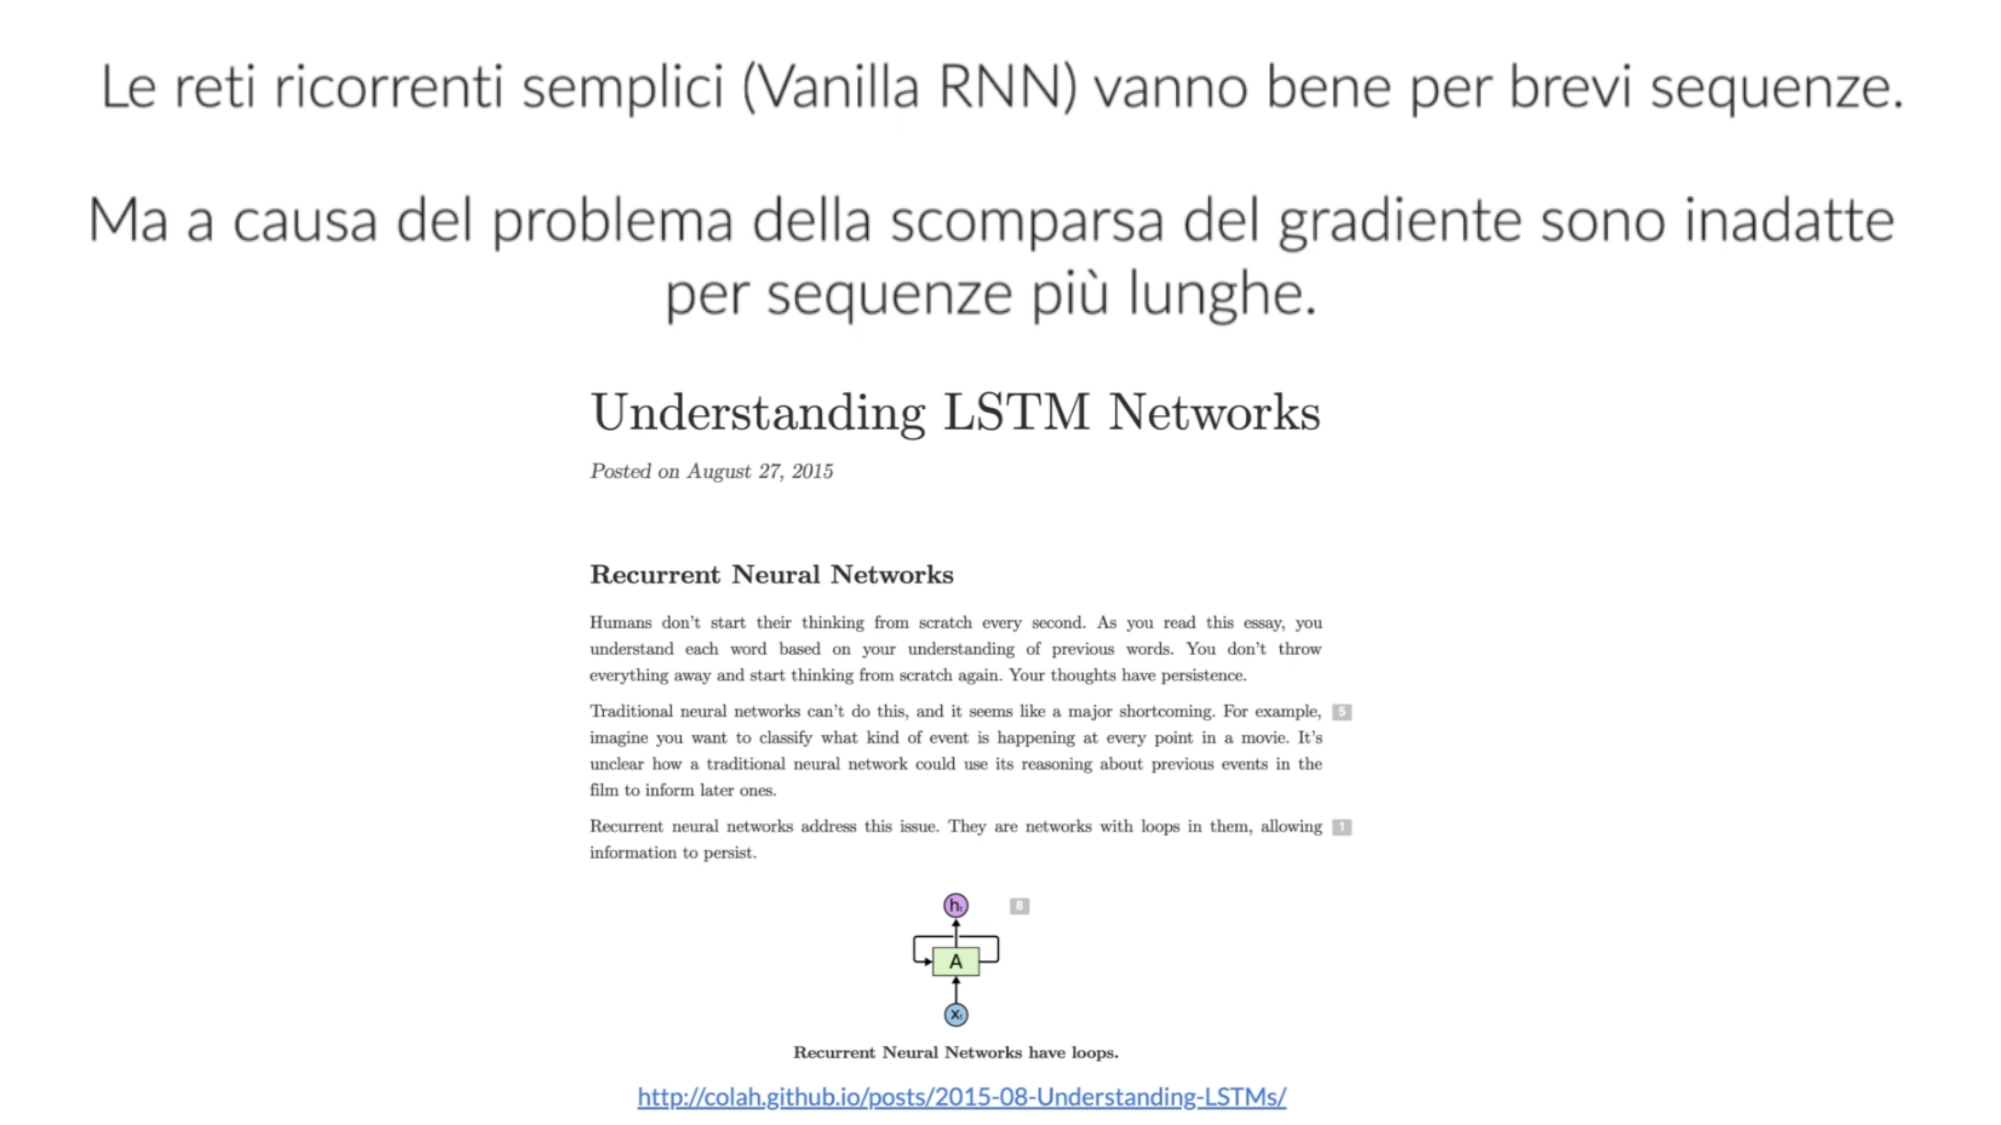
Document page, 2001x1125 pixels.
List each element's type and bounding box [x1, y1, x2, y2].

picture [539, 368, 1360, 1125]
picture [85, 28, 1915, 151]
picture [62, 159, 1915, 351]
